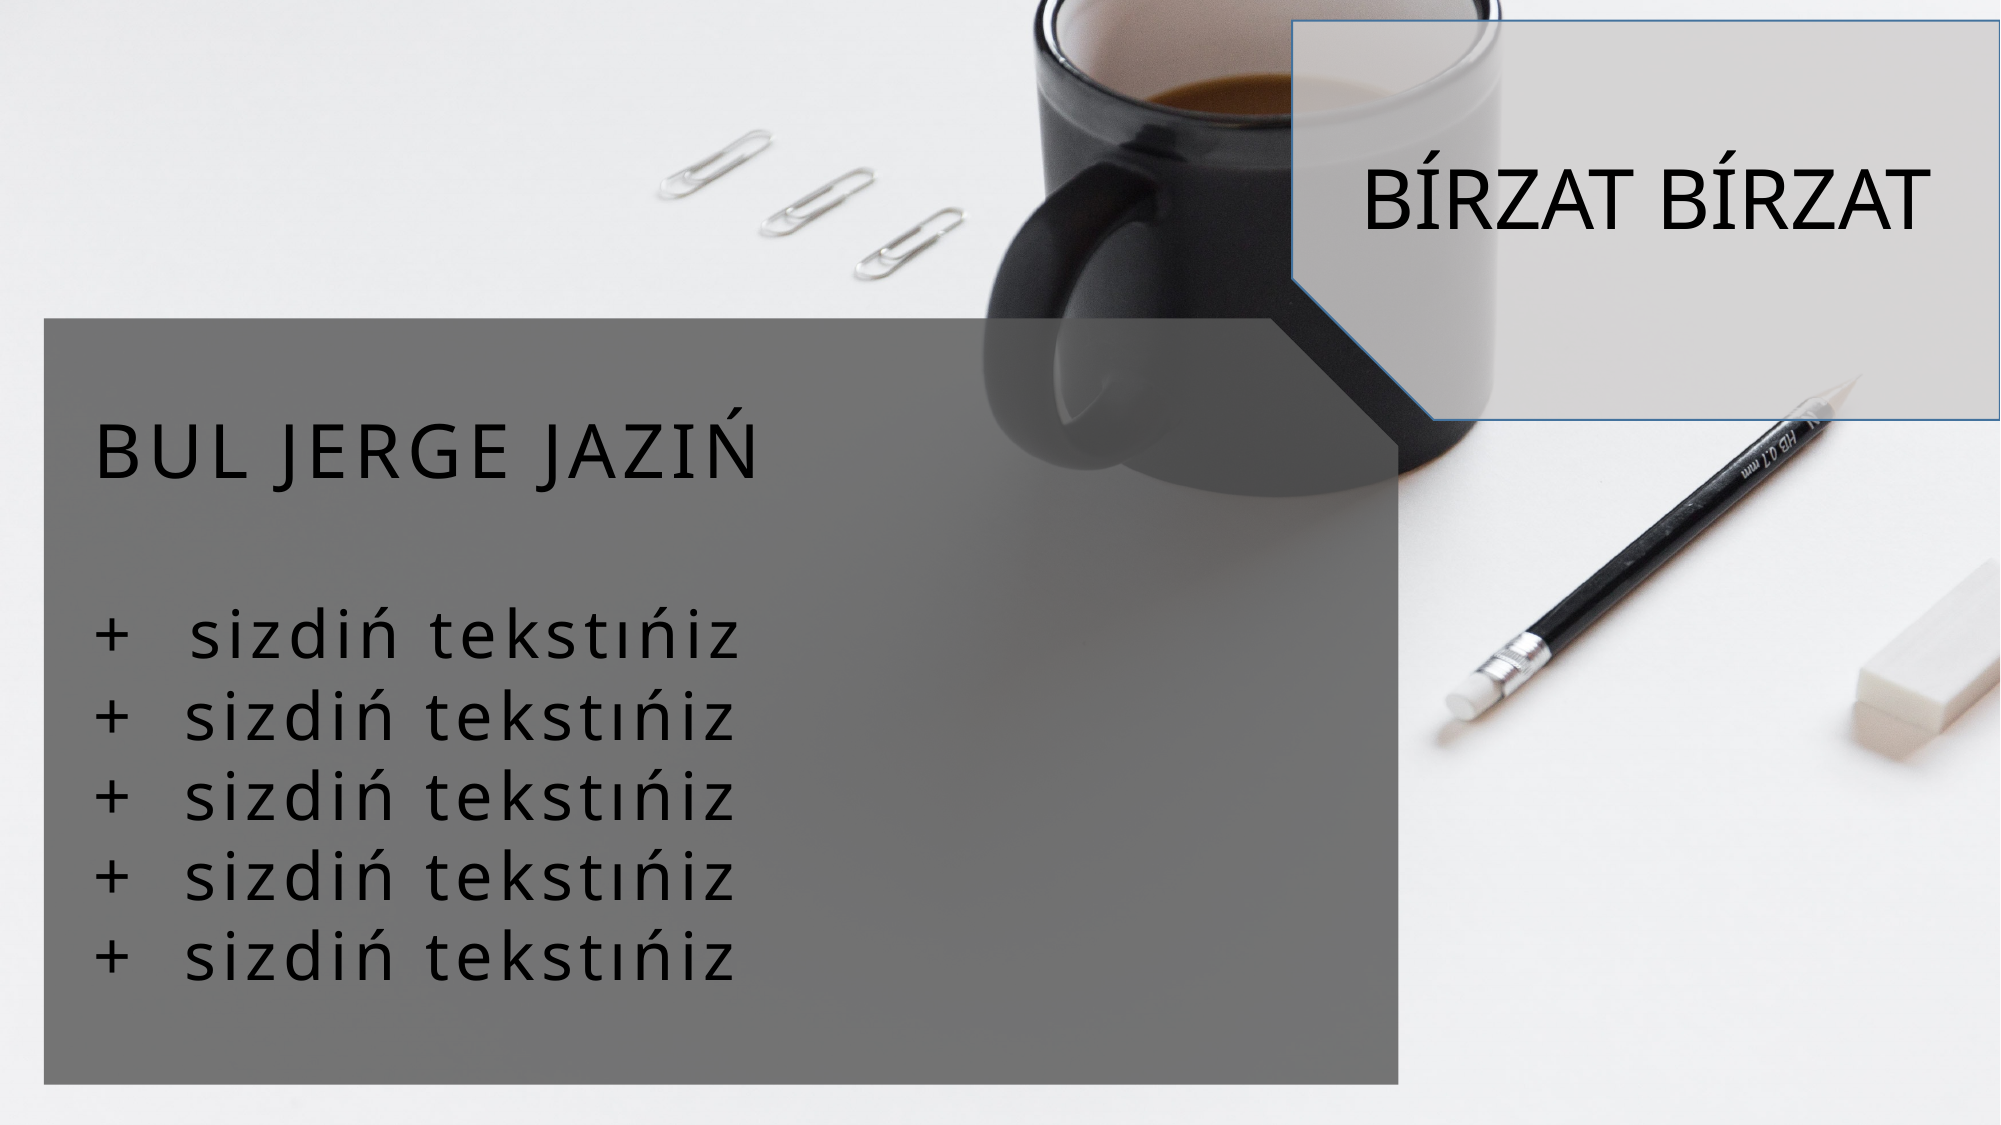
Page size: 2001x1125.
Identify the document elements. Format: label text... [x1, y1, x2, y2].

text_box BÍRZAT BÍRZAT [1319, 138, 1973, 254]
text_box [1291, 19, 2000, 421]
text_box [42, 317, 1400, 1086]
text_box BUL JERGE JAZIŃ + sizdiń tekstıńiz + sizdiń tekstıńiz + sizdiń tekstıńiz + sizdiń tekstıńiz + sizdiń tekstıńiz [78, 396, 1364, 1082]
picture [0, 0, 2001, 1125]
